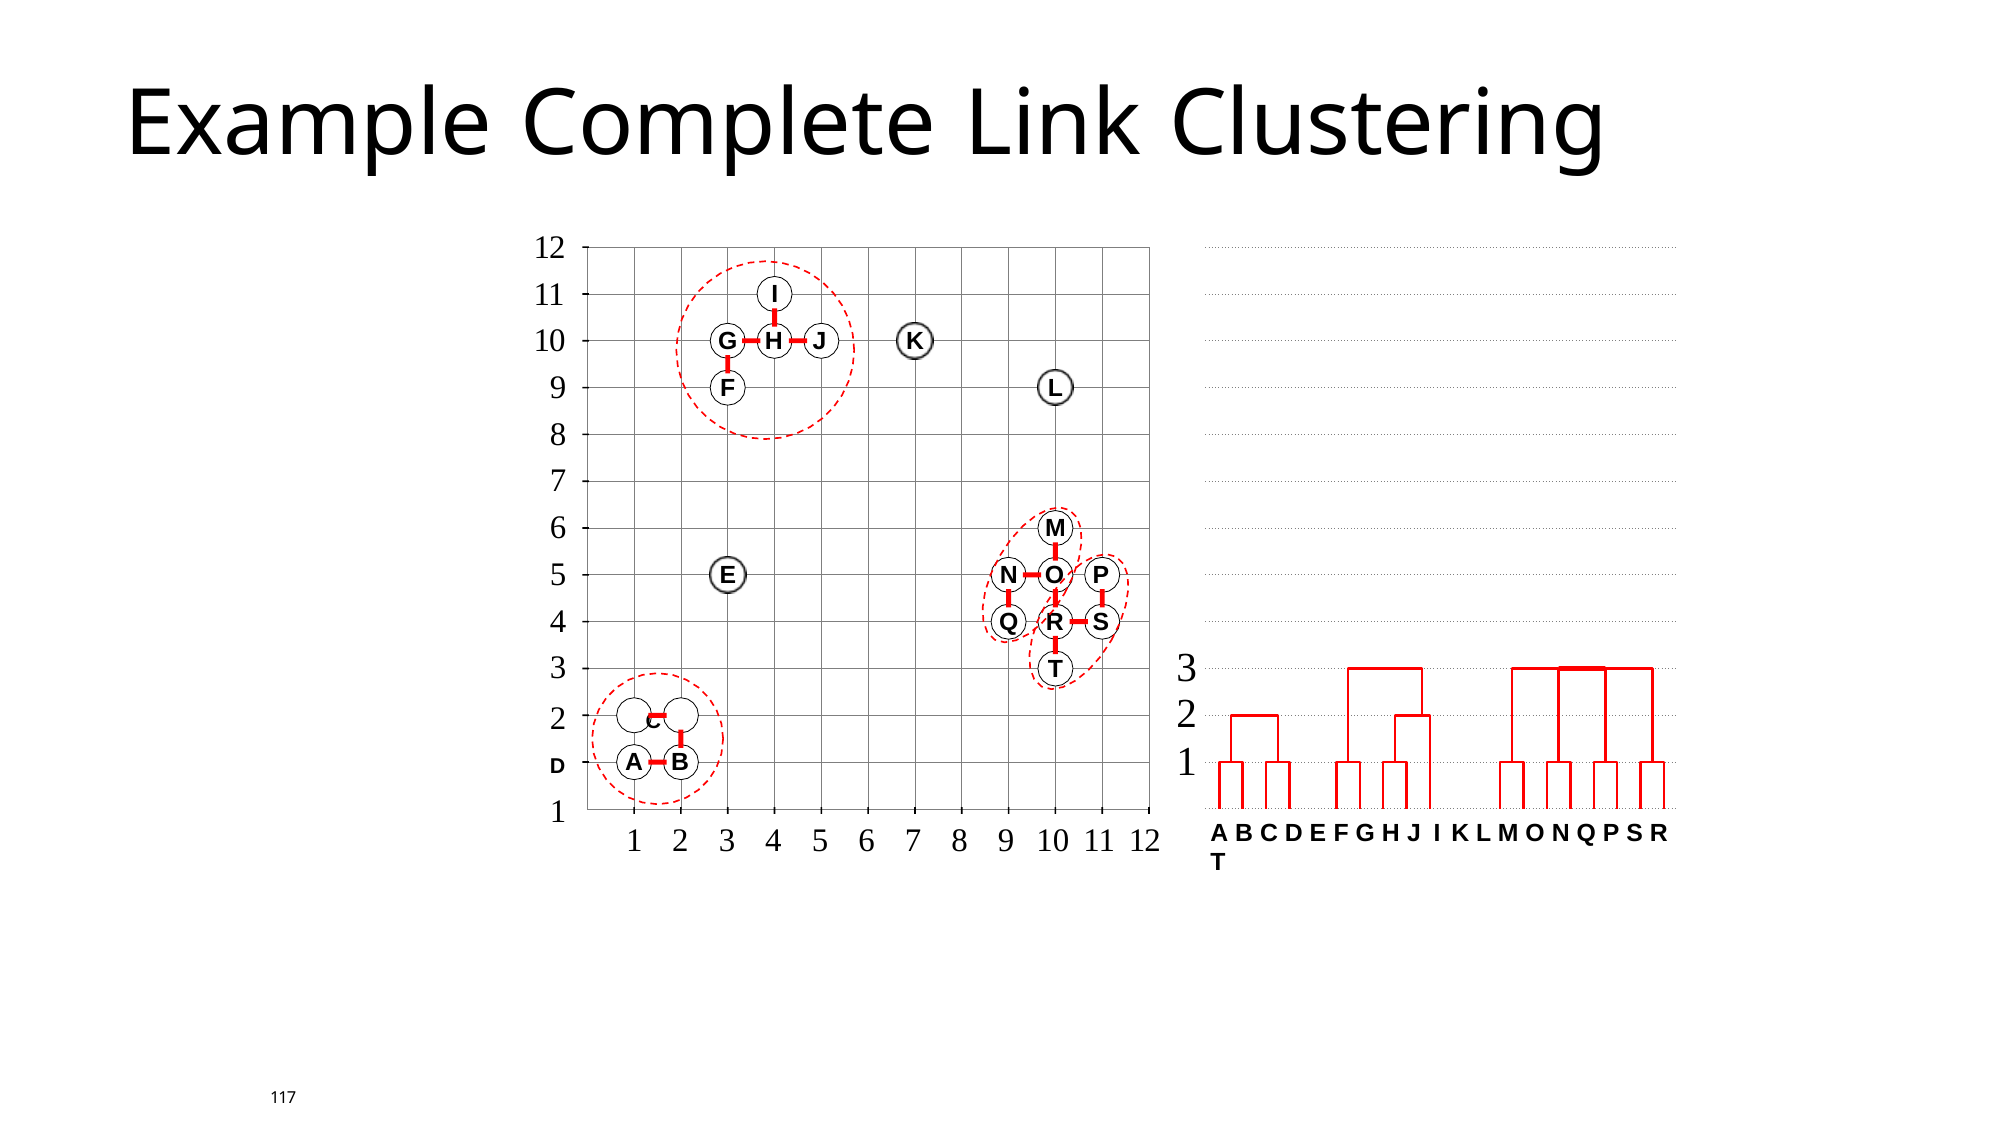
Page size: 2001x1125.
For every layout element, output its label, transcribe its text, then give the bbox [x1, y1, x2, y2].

text_box 3 2 1 [1172, 636, 1201, 785]
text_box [590, 259, 1130, 806]
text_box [582, 246, 1151, 814]
text_box 1 2 3 4 5 6 7 8 9 10 11 12 [621, 814, 1170, 859]
text_box A B C D E F G H J I K L M O N Q P S R T [1206, 812, 1676, 876]
text_box 117 [265, 1083, 302, 1108]
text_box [1205, 665, 1679, 812]
text_box 12 11 10 9 8 7 6 5 4 3 2 C D 1 [529, 214, 695, 829]
title Example Complete Link Clustering [119, 18, 1634, 212]
